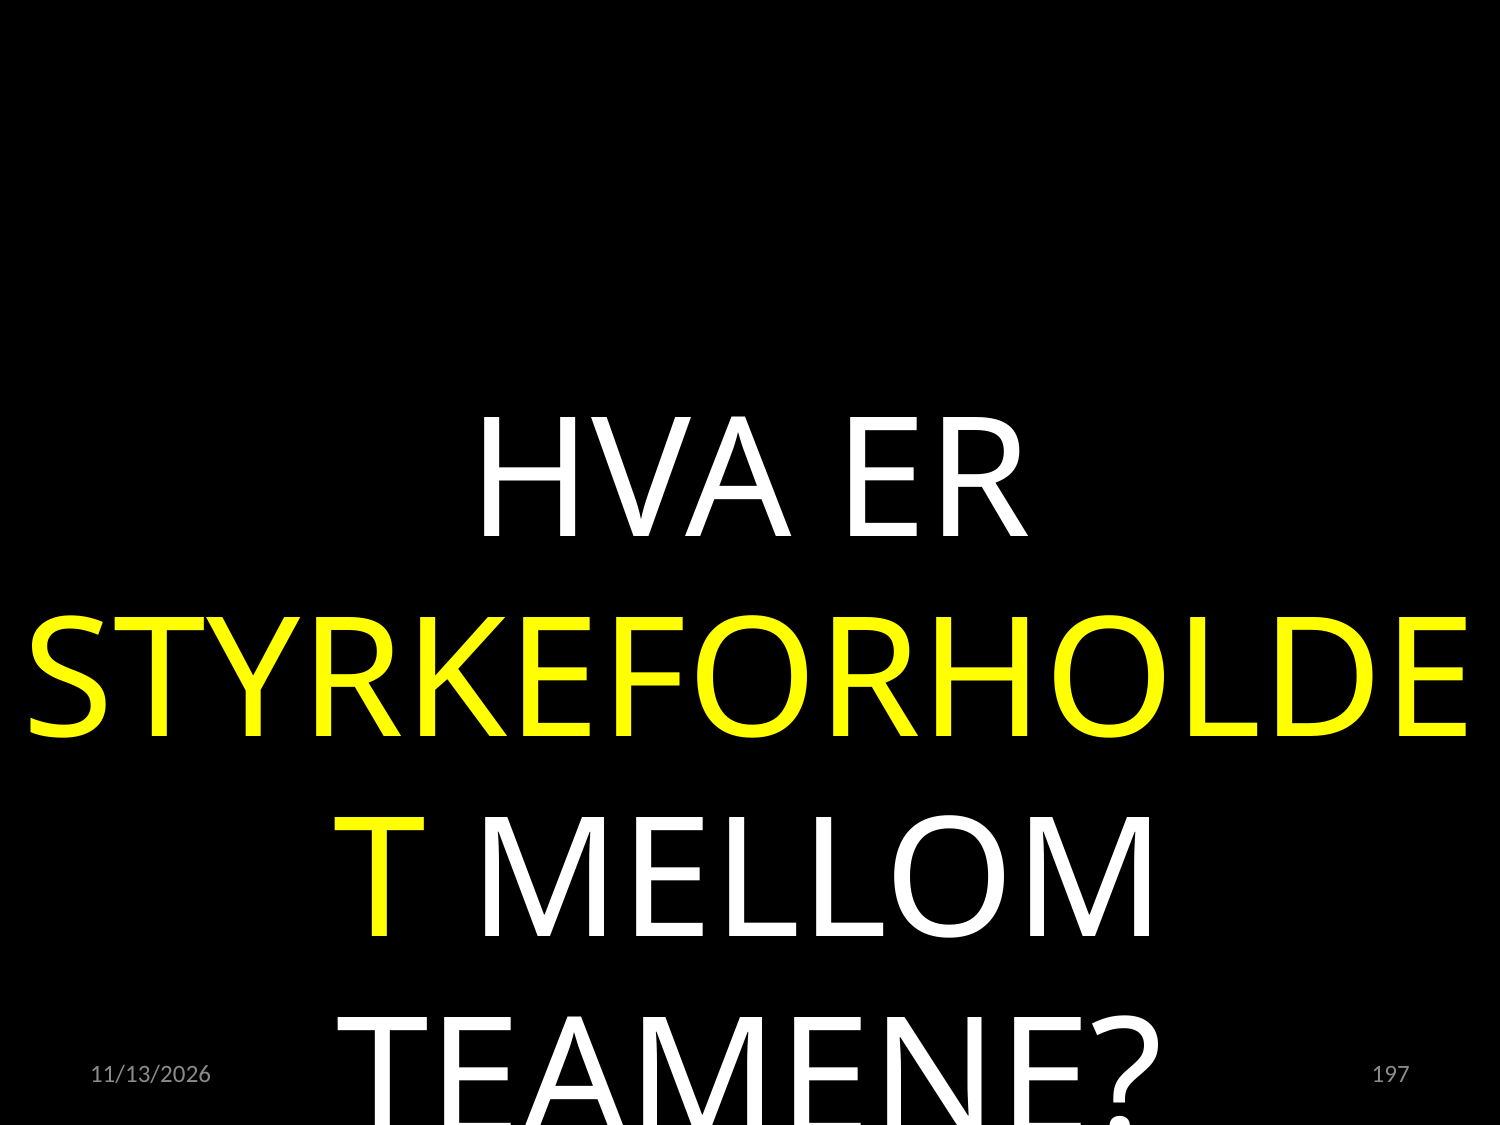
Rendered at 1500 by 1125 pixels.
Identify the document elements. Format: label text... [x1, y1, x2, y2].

text_box HVA ER STYRKEFORHOLDET MELLOM TEAMENE? [0, 361, 1500, 464]
slide_number 197 [1074, 1042, 1425, 1103]
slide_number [75, 1042, 425, 1103]
